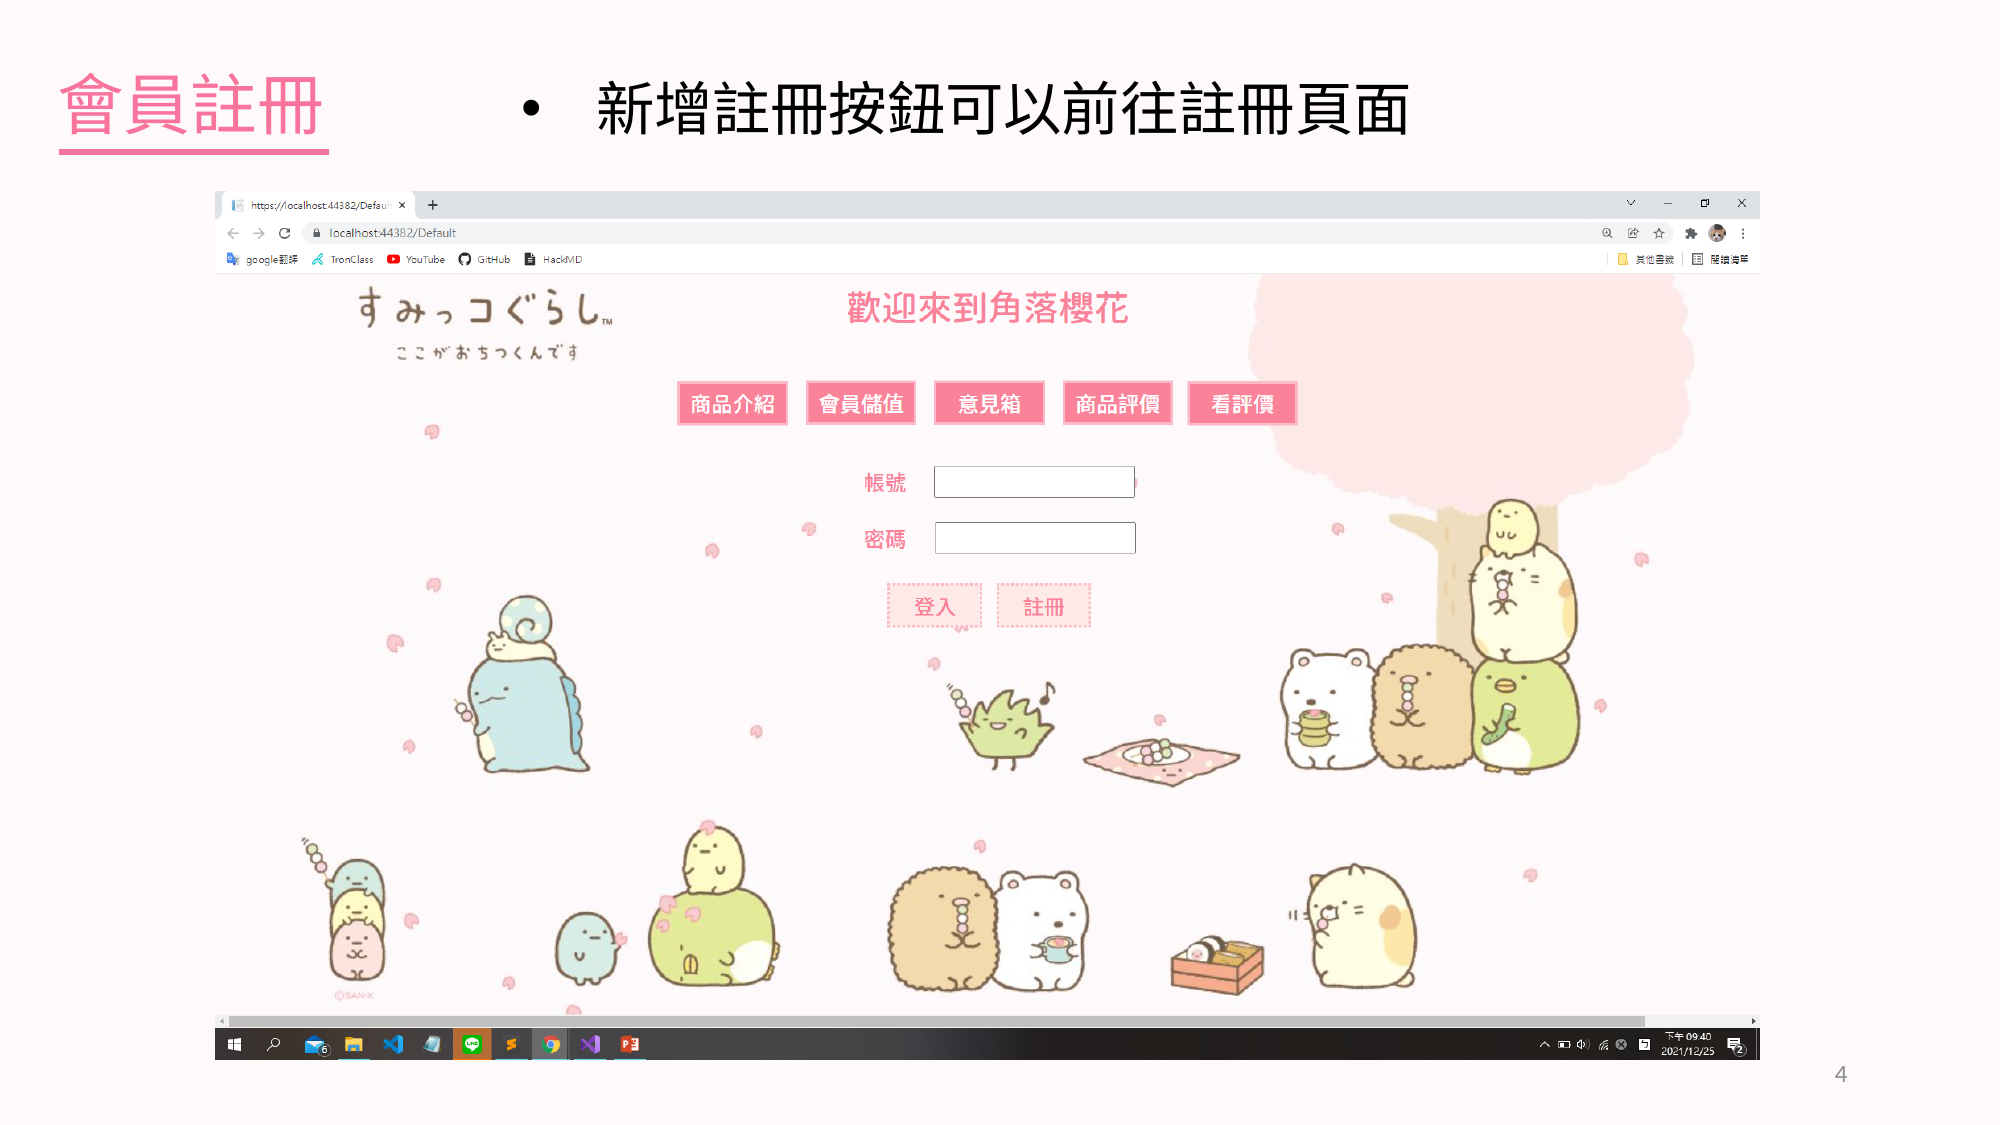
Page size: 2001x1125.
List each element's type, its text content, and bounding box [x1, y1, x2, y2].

slide_number 4 [1412, 1042, 1863, 1103]
text_box 新增註冊按鈕可以前往註冊頁面 [506, 65, 1571, 150]
text_box 會員註冊 [42, 55, 354, 150]
picture [215, 191, 1760, 1060]
